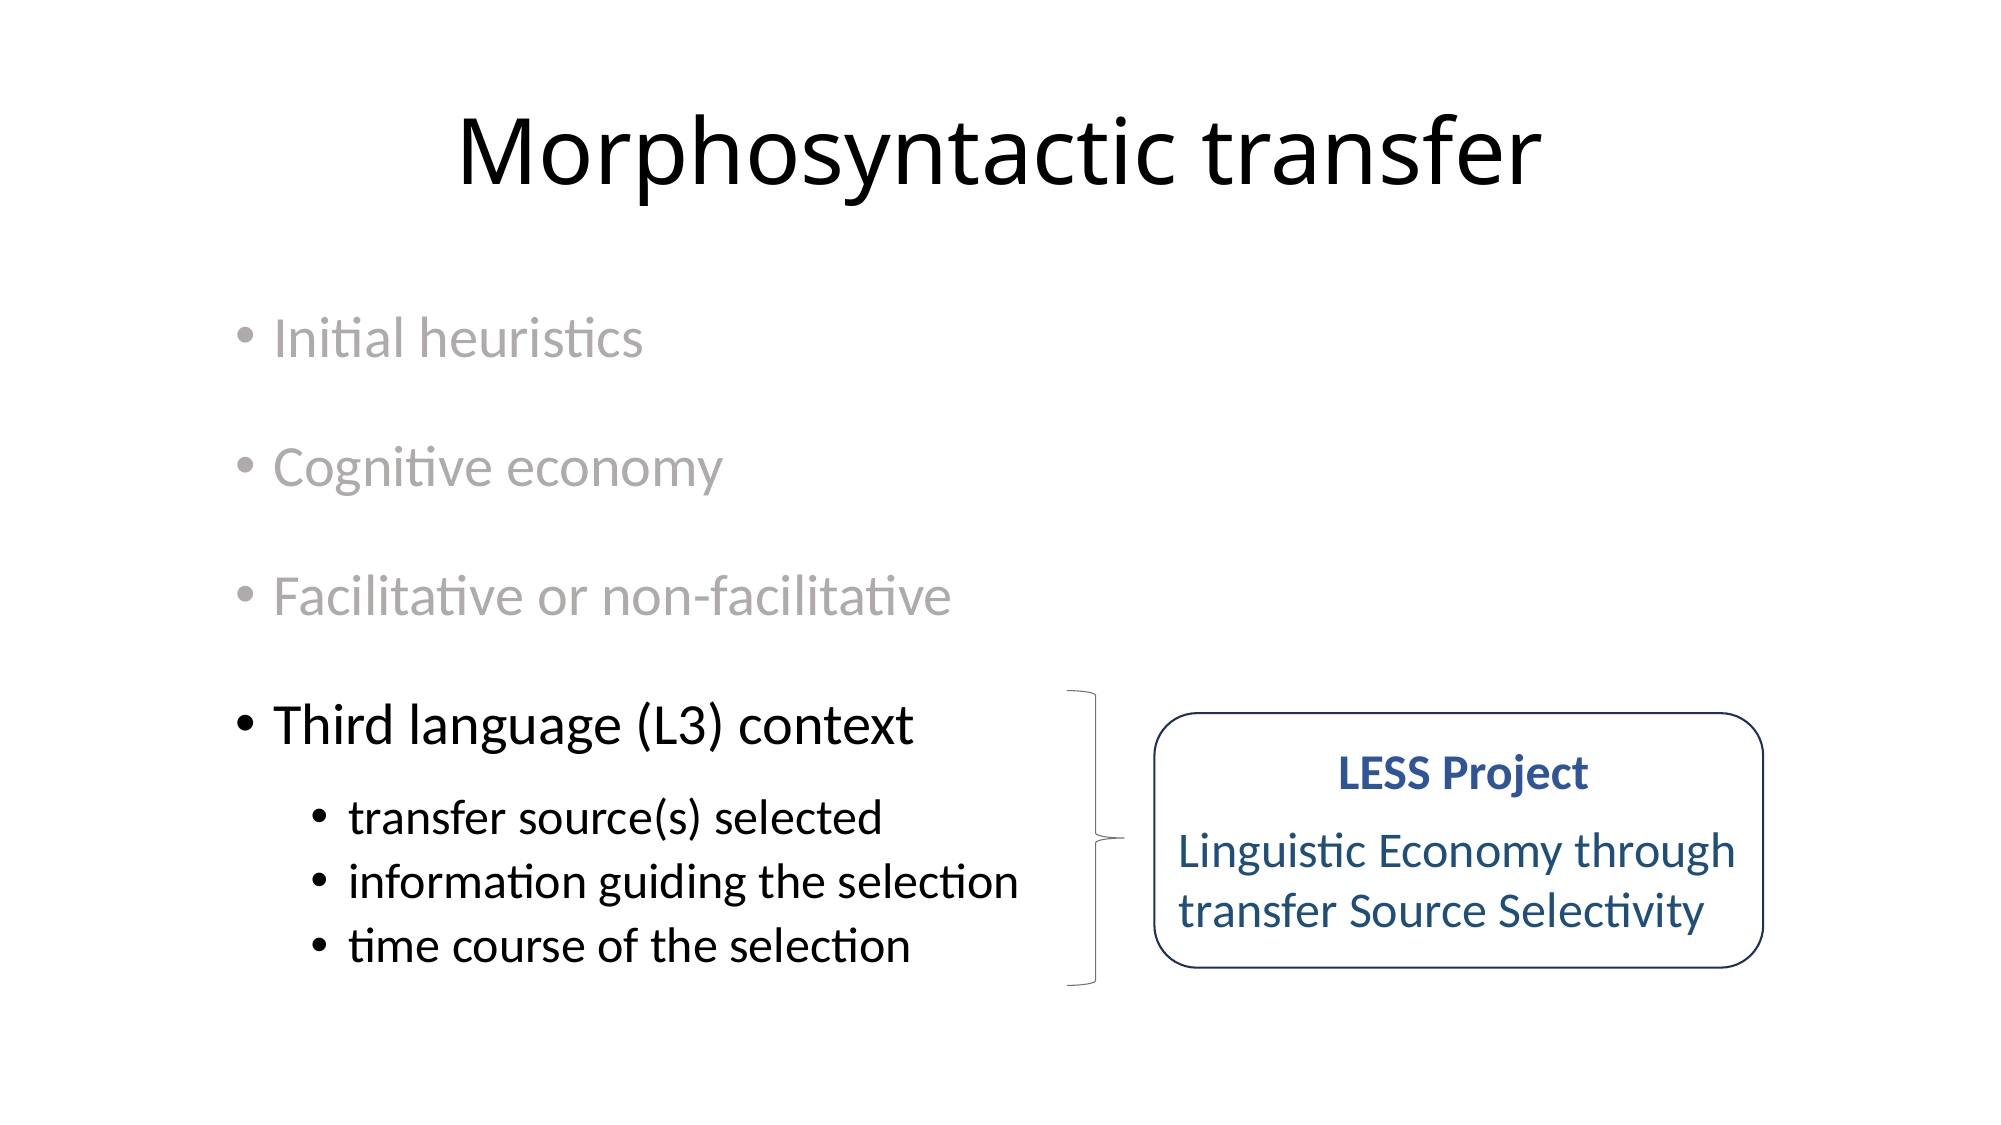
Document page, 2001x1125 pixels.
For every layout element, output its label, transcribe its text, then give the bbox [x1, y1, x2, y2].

list Initial heuristics Cognitive economy Facilitative or non-facilitative Third language (L3) context transfer source(s) selected information guiding the selection time course of the selection [220, 299, 1863, 1014]
text_box [1153, 712, 1765, 969]
title Morphosyntactic transfer [137, 56, 1863, 254]
text_box [1066, 690, 1125, 986]
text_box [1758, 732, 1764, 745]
